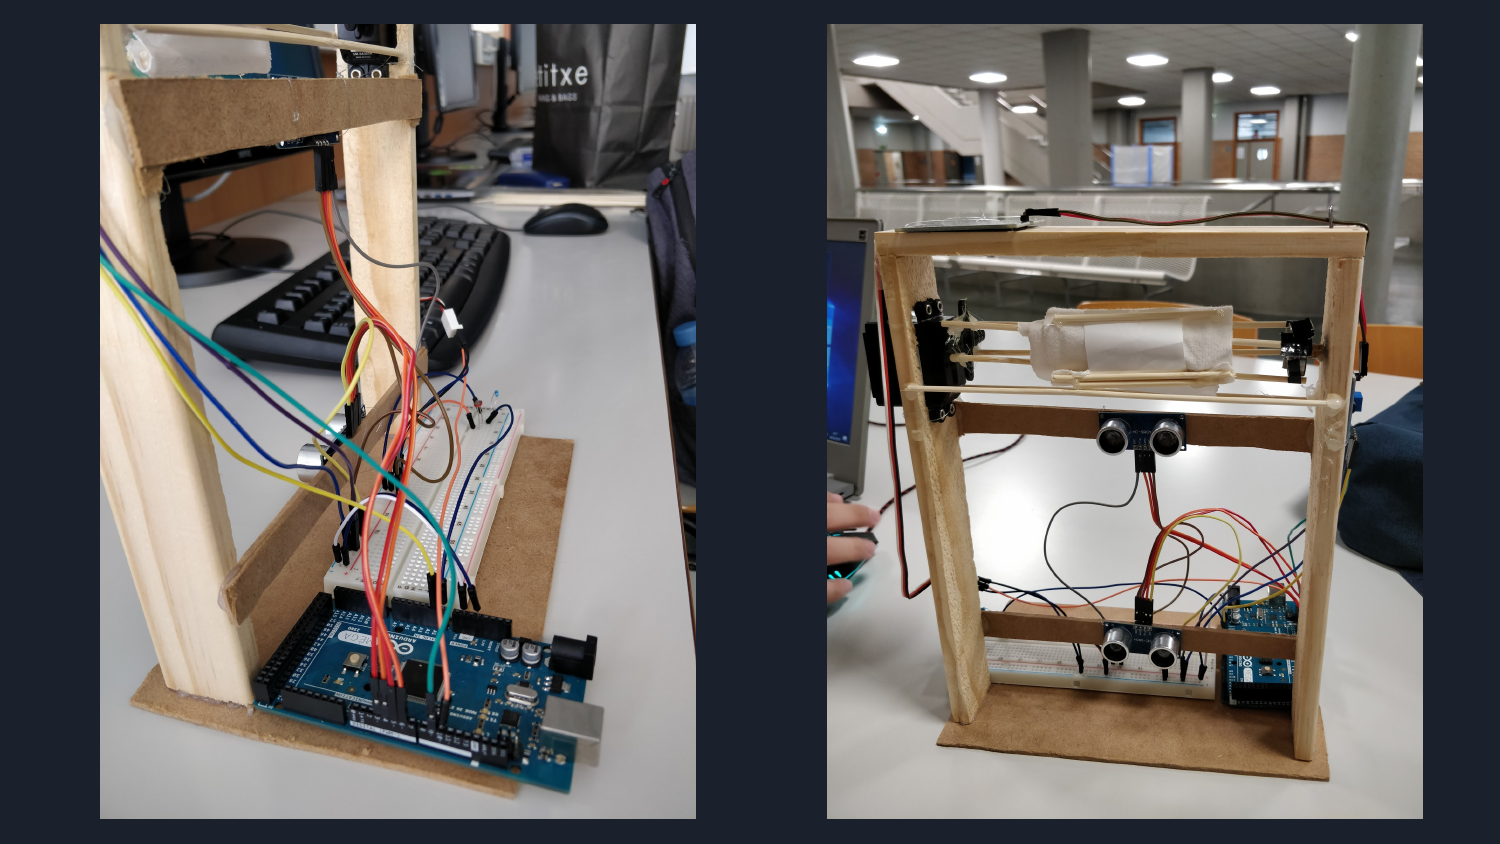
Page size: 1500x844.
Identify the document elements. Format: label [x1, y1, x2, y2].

picture [99, 24, 696, 819]
picture [827, 24, 1424, 819]
